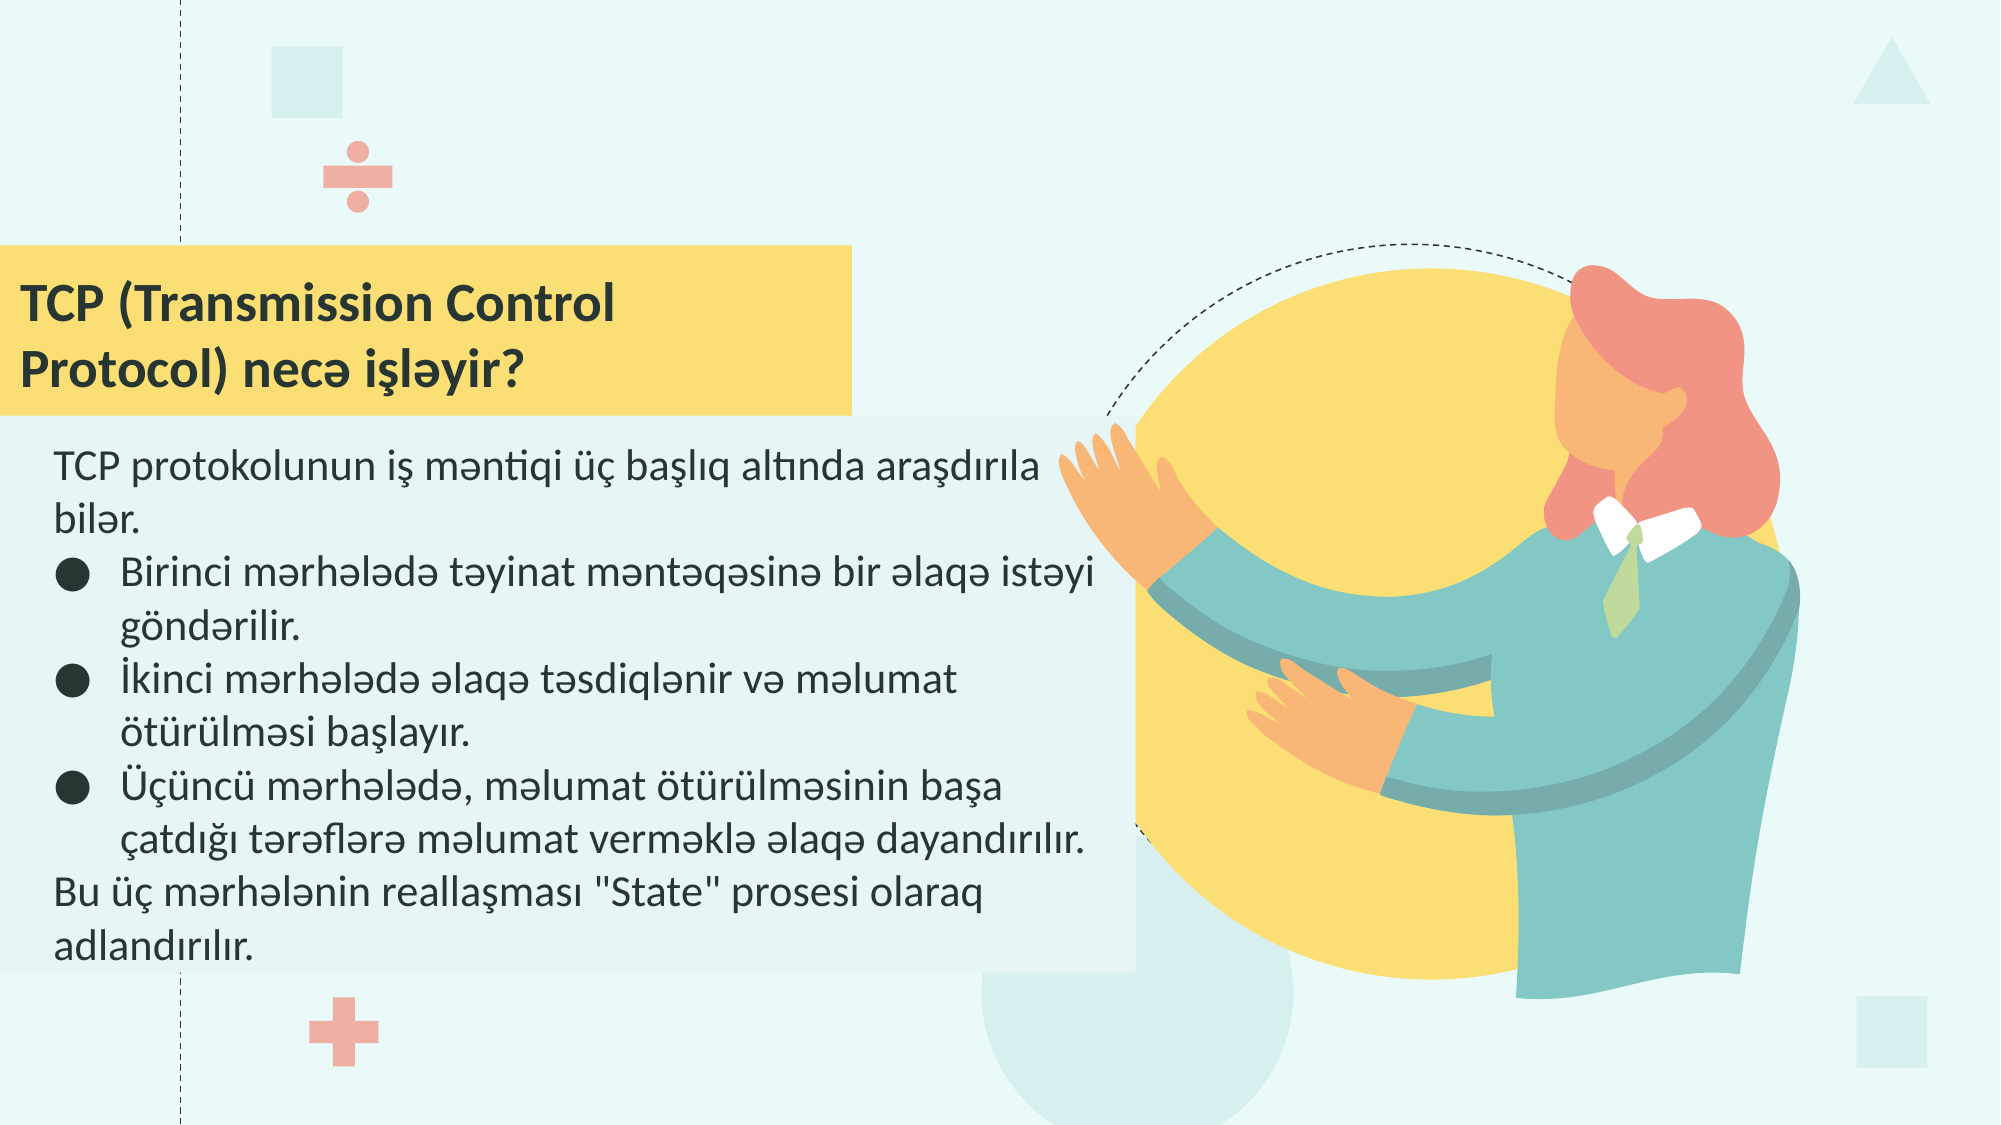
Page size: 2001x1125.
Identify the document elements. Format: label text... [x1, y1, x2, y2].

title TCP (Transmission Control Protocol) necə işləyir? [0, 245, 852, 415]
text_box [1055, 260, 1803, 1008]
list TCP protokolunun iş məntiqi üç başlıq altında araşdırıla bilər. Birinci mərhələdə təyinat məntəqəsinə bir əlaqə istəyi göndərilir. İkinci mərhələdə əlaqə təsdiqlənir və məlumat ötürülməsi başlayır. Üçüncü mərhələdə, məlumat ötürülməsinin başa çatdığı tərəflərə məlumat verməklə əlaqə dayandırılır. Bu üç mərhələnin reallaşması "State" prosesi olaraq adlandırılır. [0, 415, 1050, 973]
